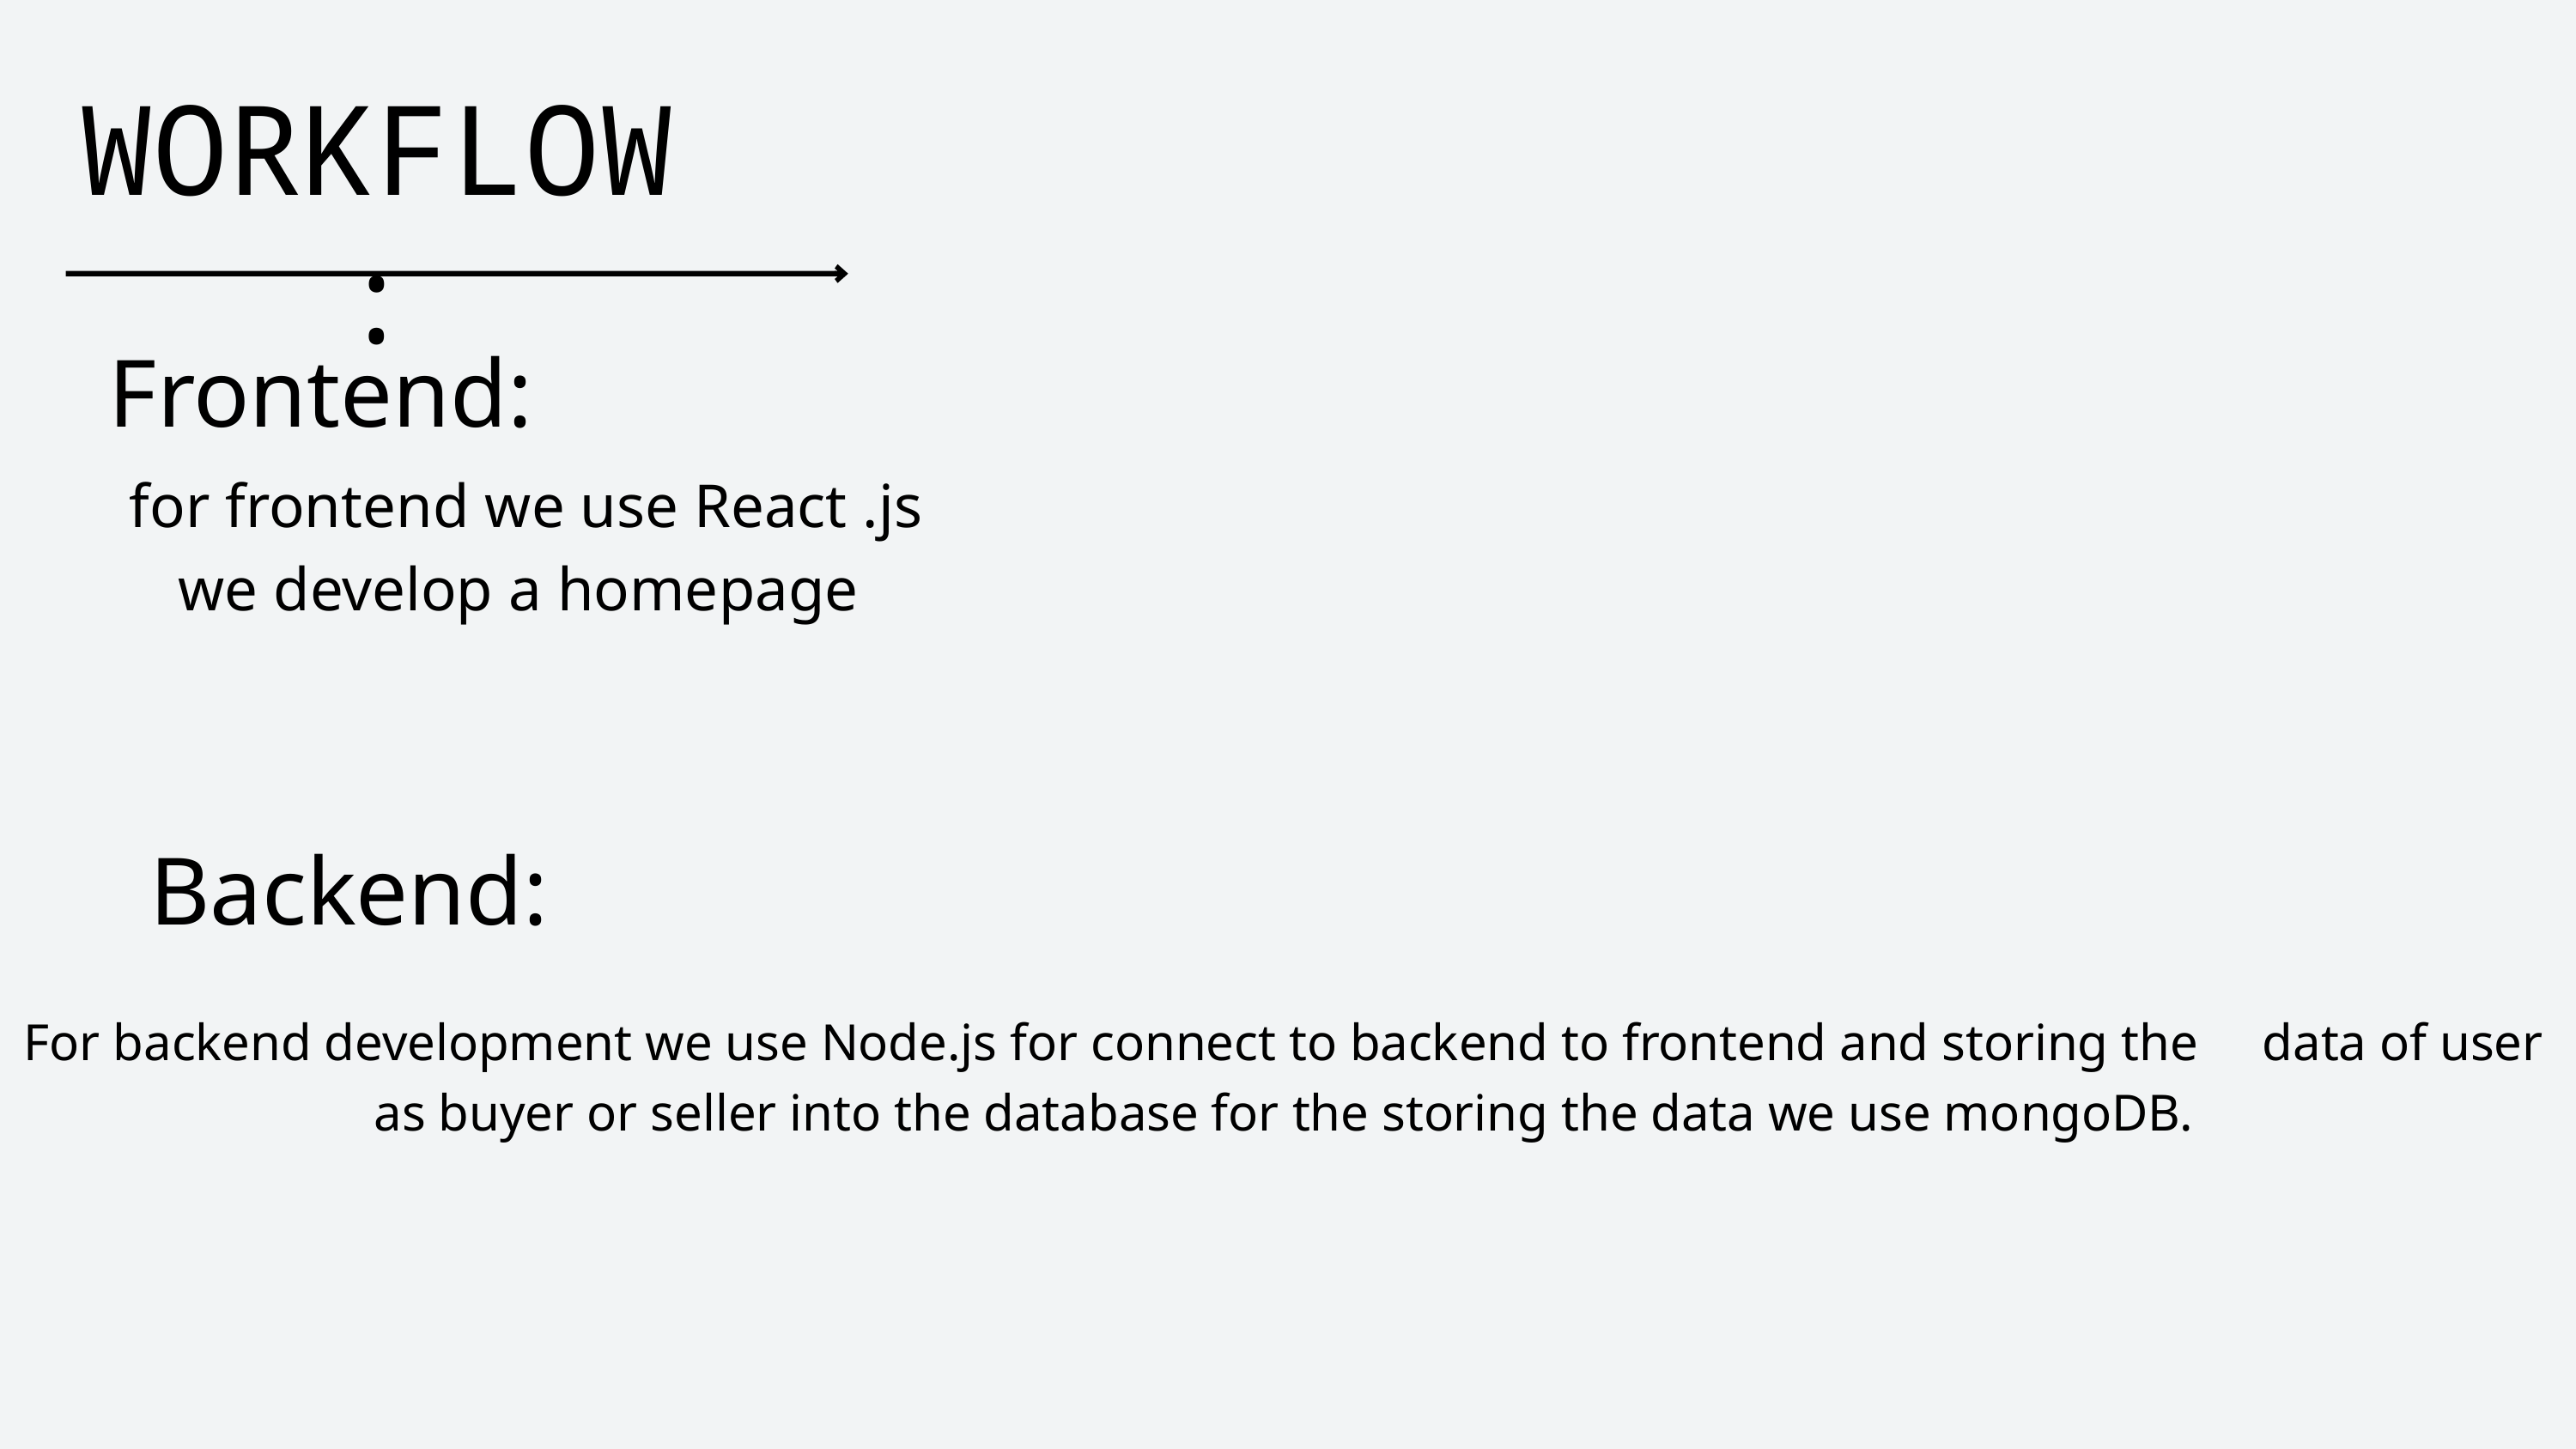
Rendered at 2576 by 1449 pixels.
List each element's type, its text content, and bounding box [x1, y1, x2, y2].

text_box WORKFLOW: [46, 70, 708, 369]
text_box for frontend we use React .js we develop a homepage [97, 456, 956, 622]
text_box For backend development we use Node.js for connect to backend to frontend and storing the data of user as buyer or seller into the database for the storing the data we use mongoDB. [0, 1000, 2576, 1141]
text_box Frontend: [97, 315, 545, 446]
text_box Backend: [84, 813, 614, 1000]
